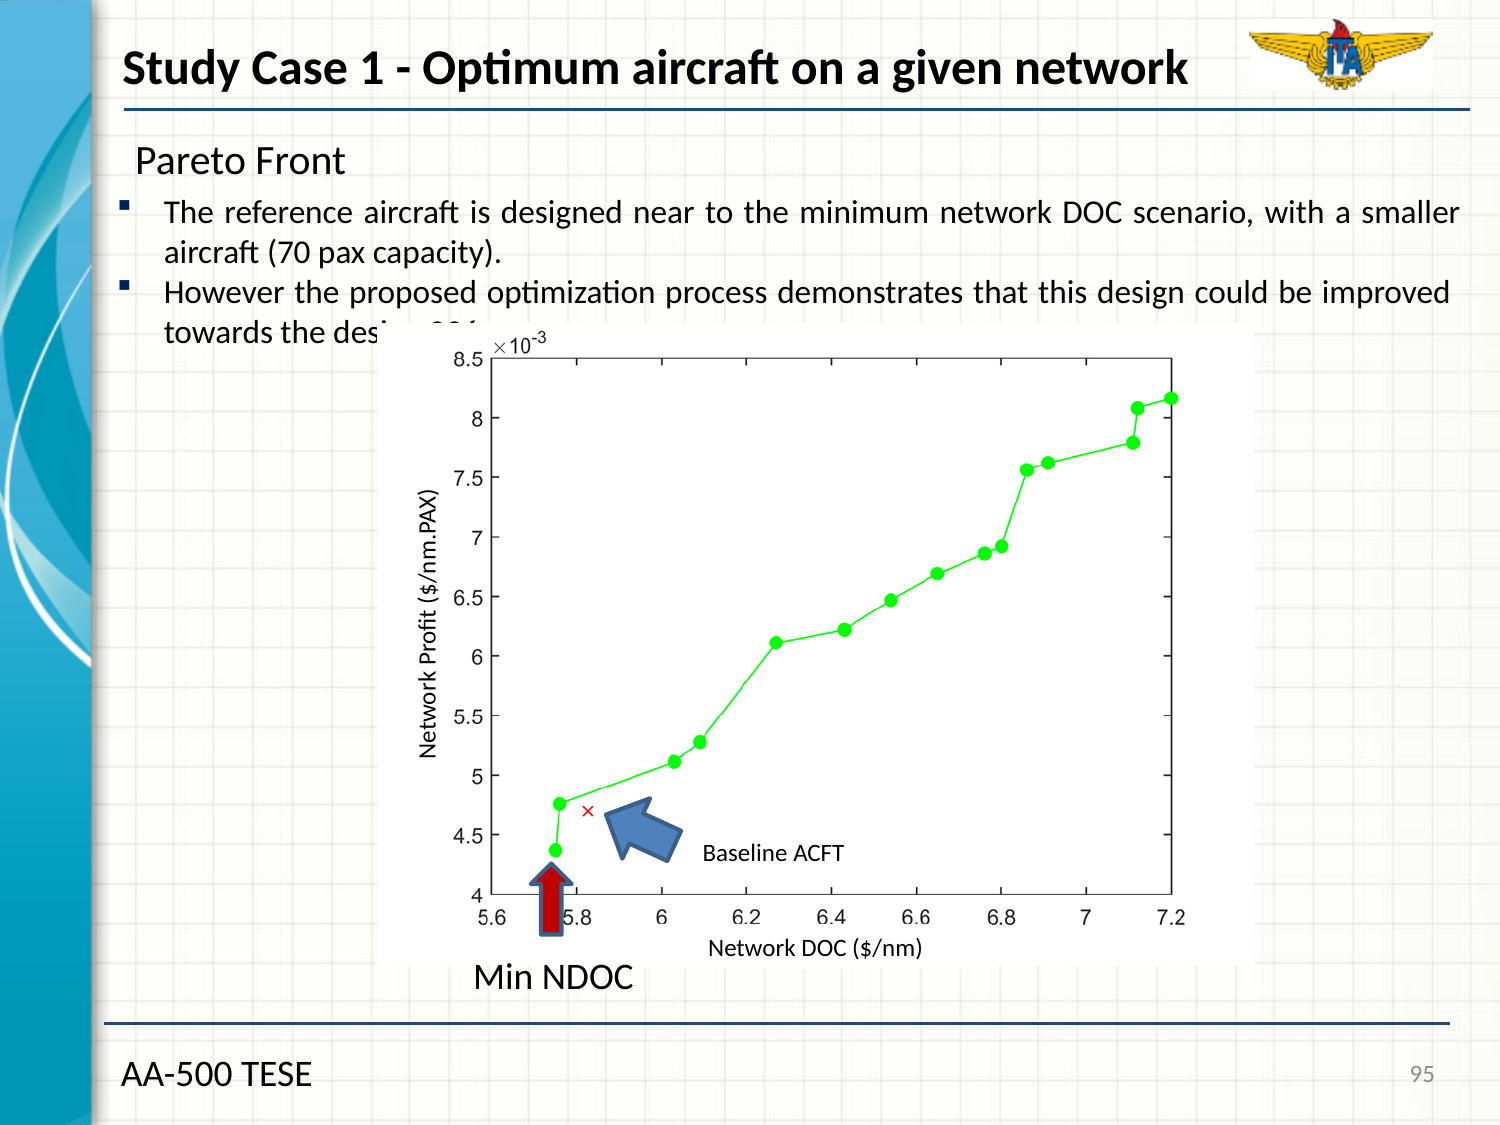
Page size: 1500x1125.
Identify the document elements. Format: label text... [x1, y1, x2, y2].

picture [0, 0, 1500, 1125]
text_box Study Case 1 - Optimum aircraft on a given network [107, 27, 1258, 102]
text_box The reference aircraft is designed near to the minimum network DOC scenario, with a smaller aircraft (70 pax capacity). However the proposed optimization process demonstrates that this design could be improved towards the design 296. [102, 182, 1477, 358]
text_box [377, 322, 1255, 970]
text_box Pareto Front [110, 125, 880, 191]
text_box Min NDOC [458, 979, 659, 1005]
slide_number 95 [1100, 1042, 1450, 1103]
